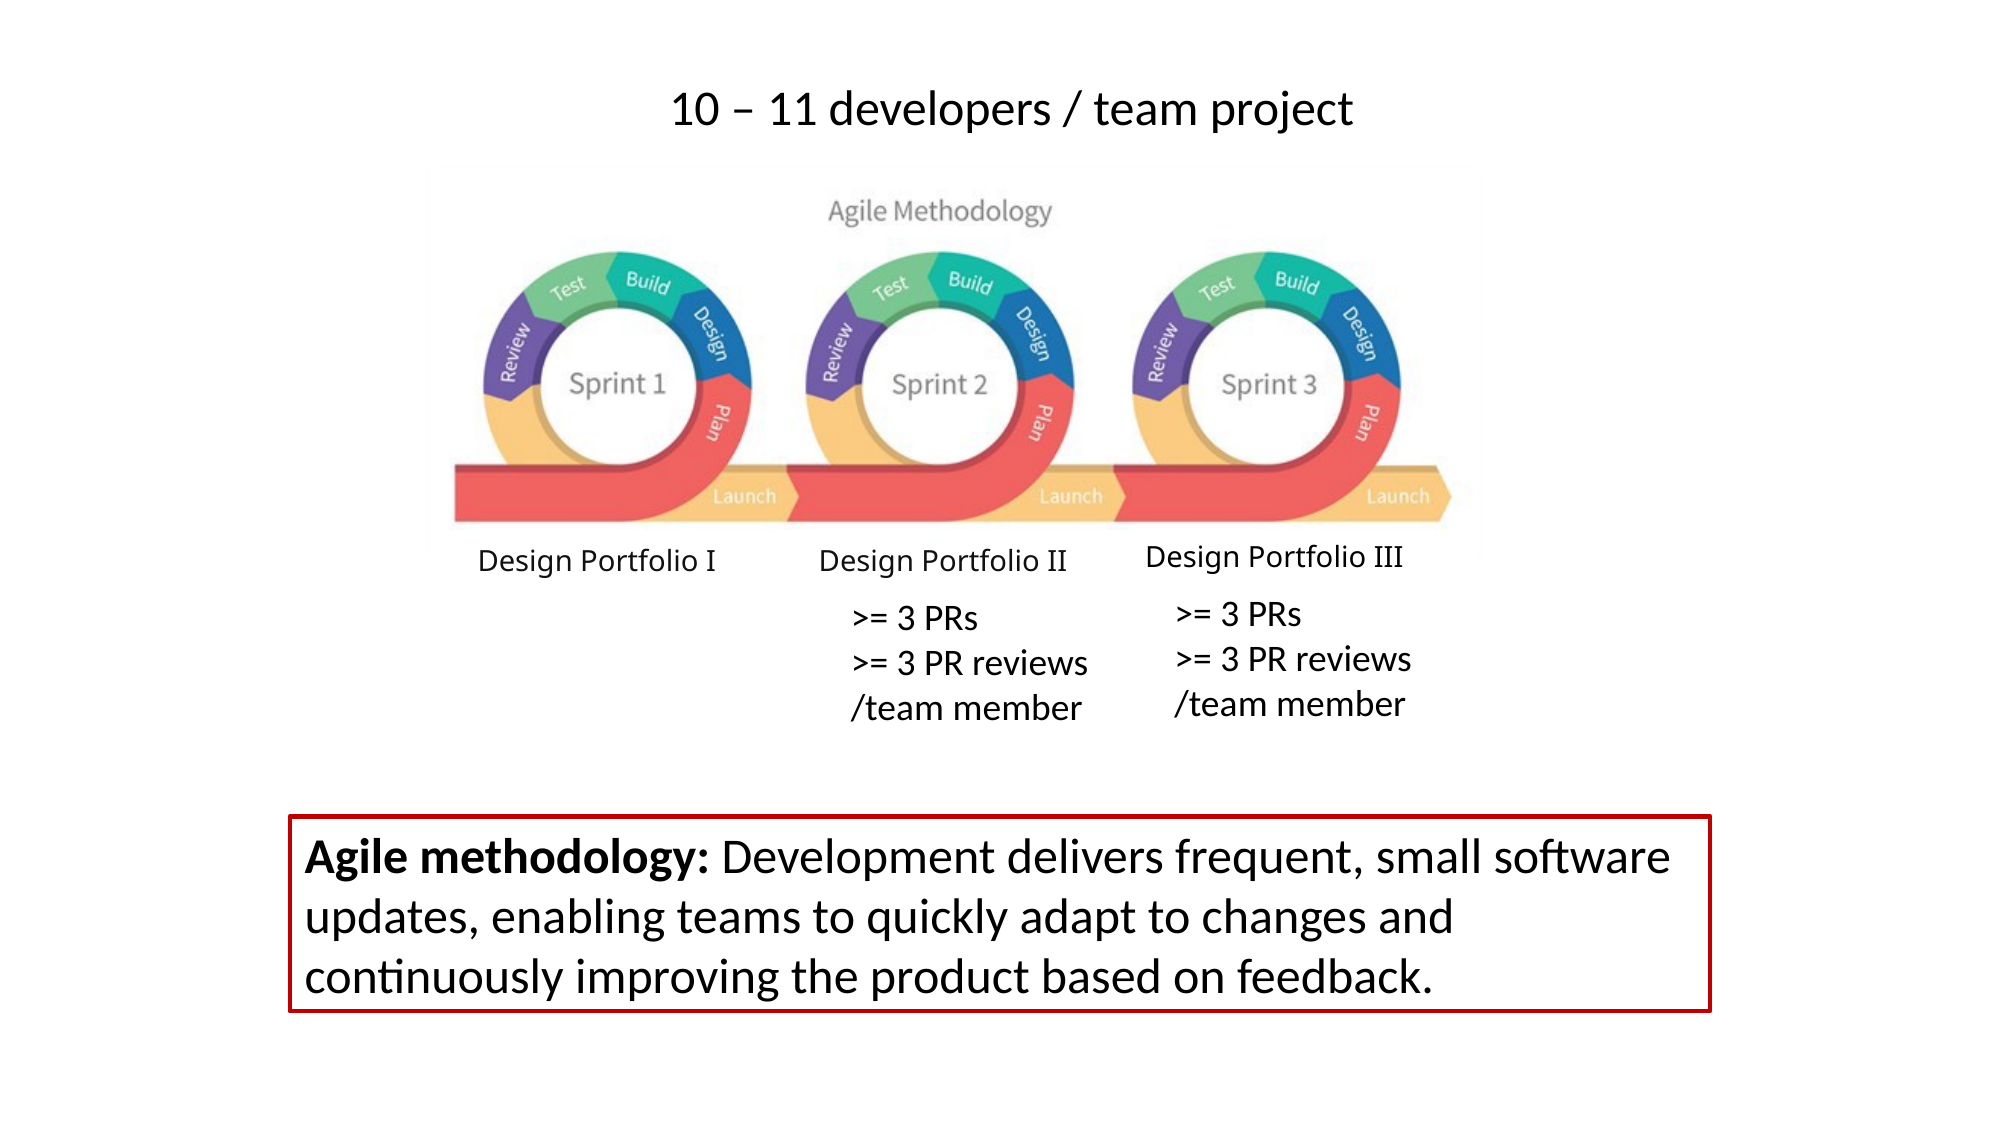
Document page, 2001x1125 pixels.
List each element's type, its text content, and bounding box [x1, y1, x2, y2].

picture [425, 165, 1482, 560]
text_box Design Portfolio II [804, 560, 1083, 585]
text_box 10 – 11 developers / team project [654, 67, 1427, 143]
text_box Design Portfolio III [1130, 560, 1427, 581]
text_box >= 3 PRs >= 3 PR reviews /team member [836, 585, 1131, 735]
text_box >= 3 PRs >= 3 PR reviews /team member [1159, 581, 1454, 732]
text_box Design Portfolio I [462, 560, 742, 585]
text_box Agile methodology: Development delivers frequent, small software updates, enabling teams to quickly adapt to changes and continuously improving the product based on feedback. [289, 816, 1711, 1012]
